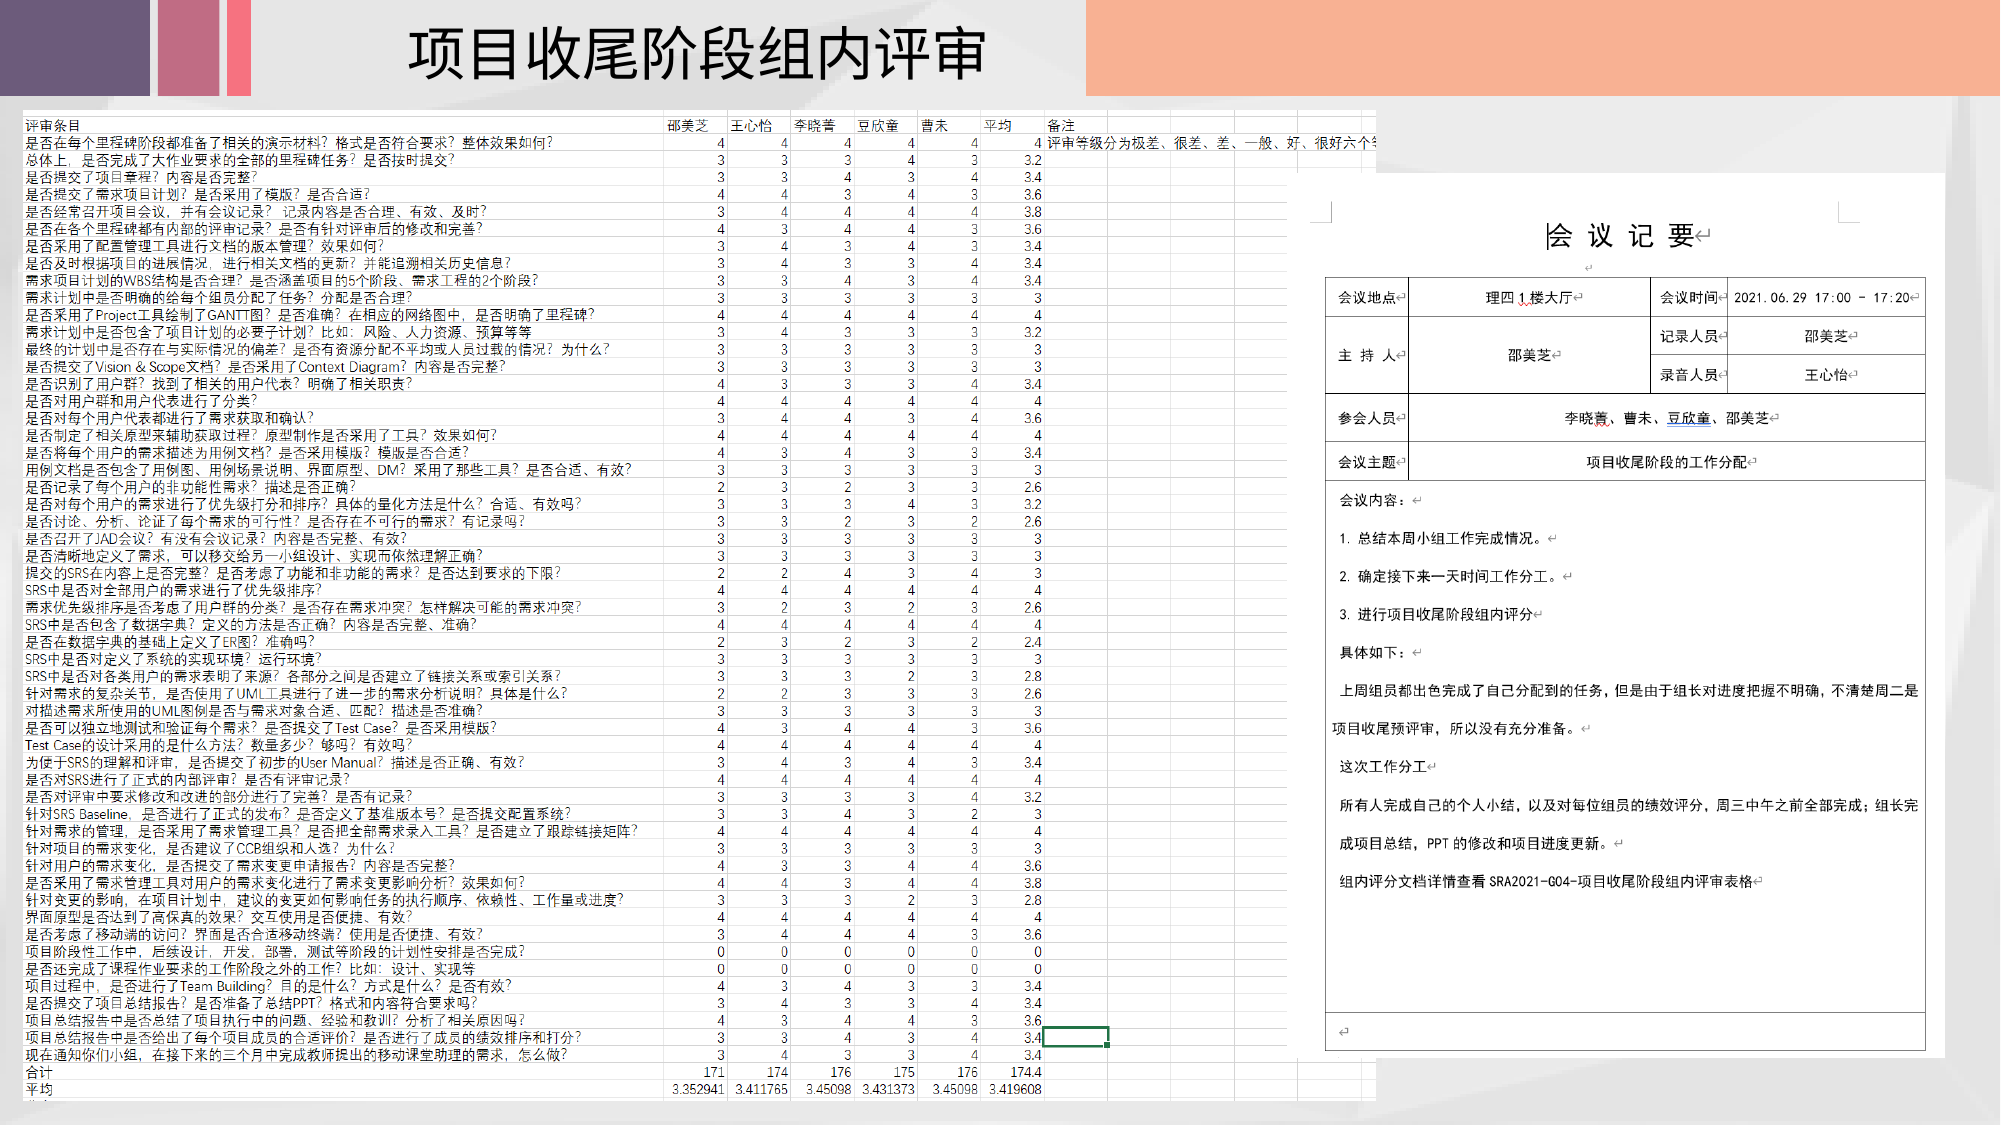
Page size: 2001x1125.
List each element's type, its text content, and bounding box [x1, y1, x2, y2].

text_box 项目收尾阶段组内评审 [393, 9, 1006, 95]
text_box [0, 0, 150, 96]
text_box [227, 0, 251, 96]
text_box [1086, 0, 2000, 96]
text_box [157, 0, 220, 96]
picture [0, 0, 2001, 1125]
